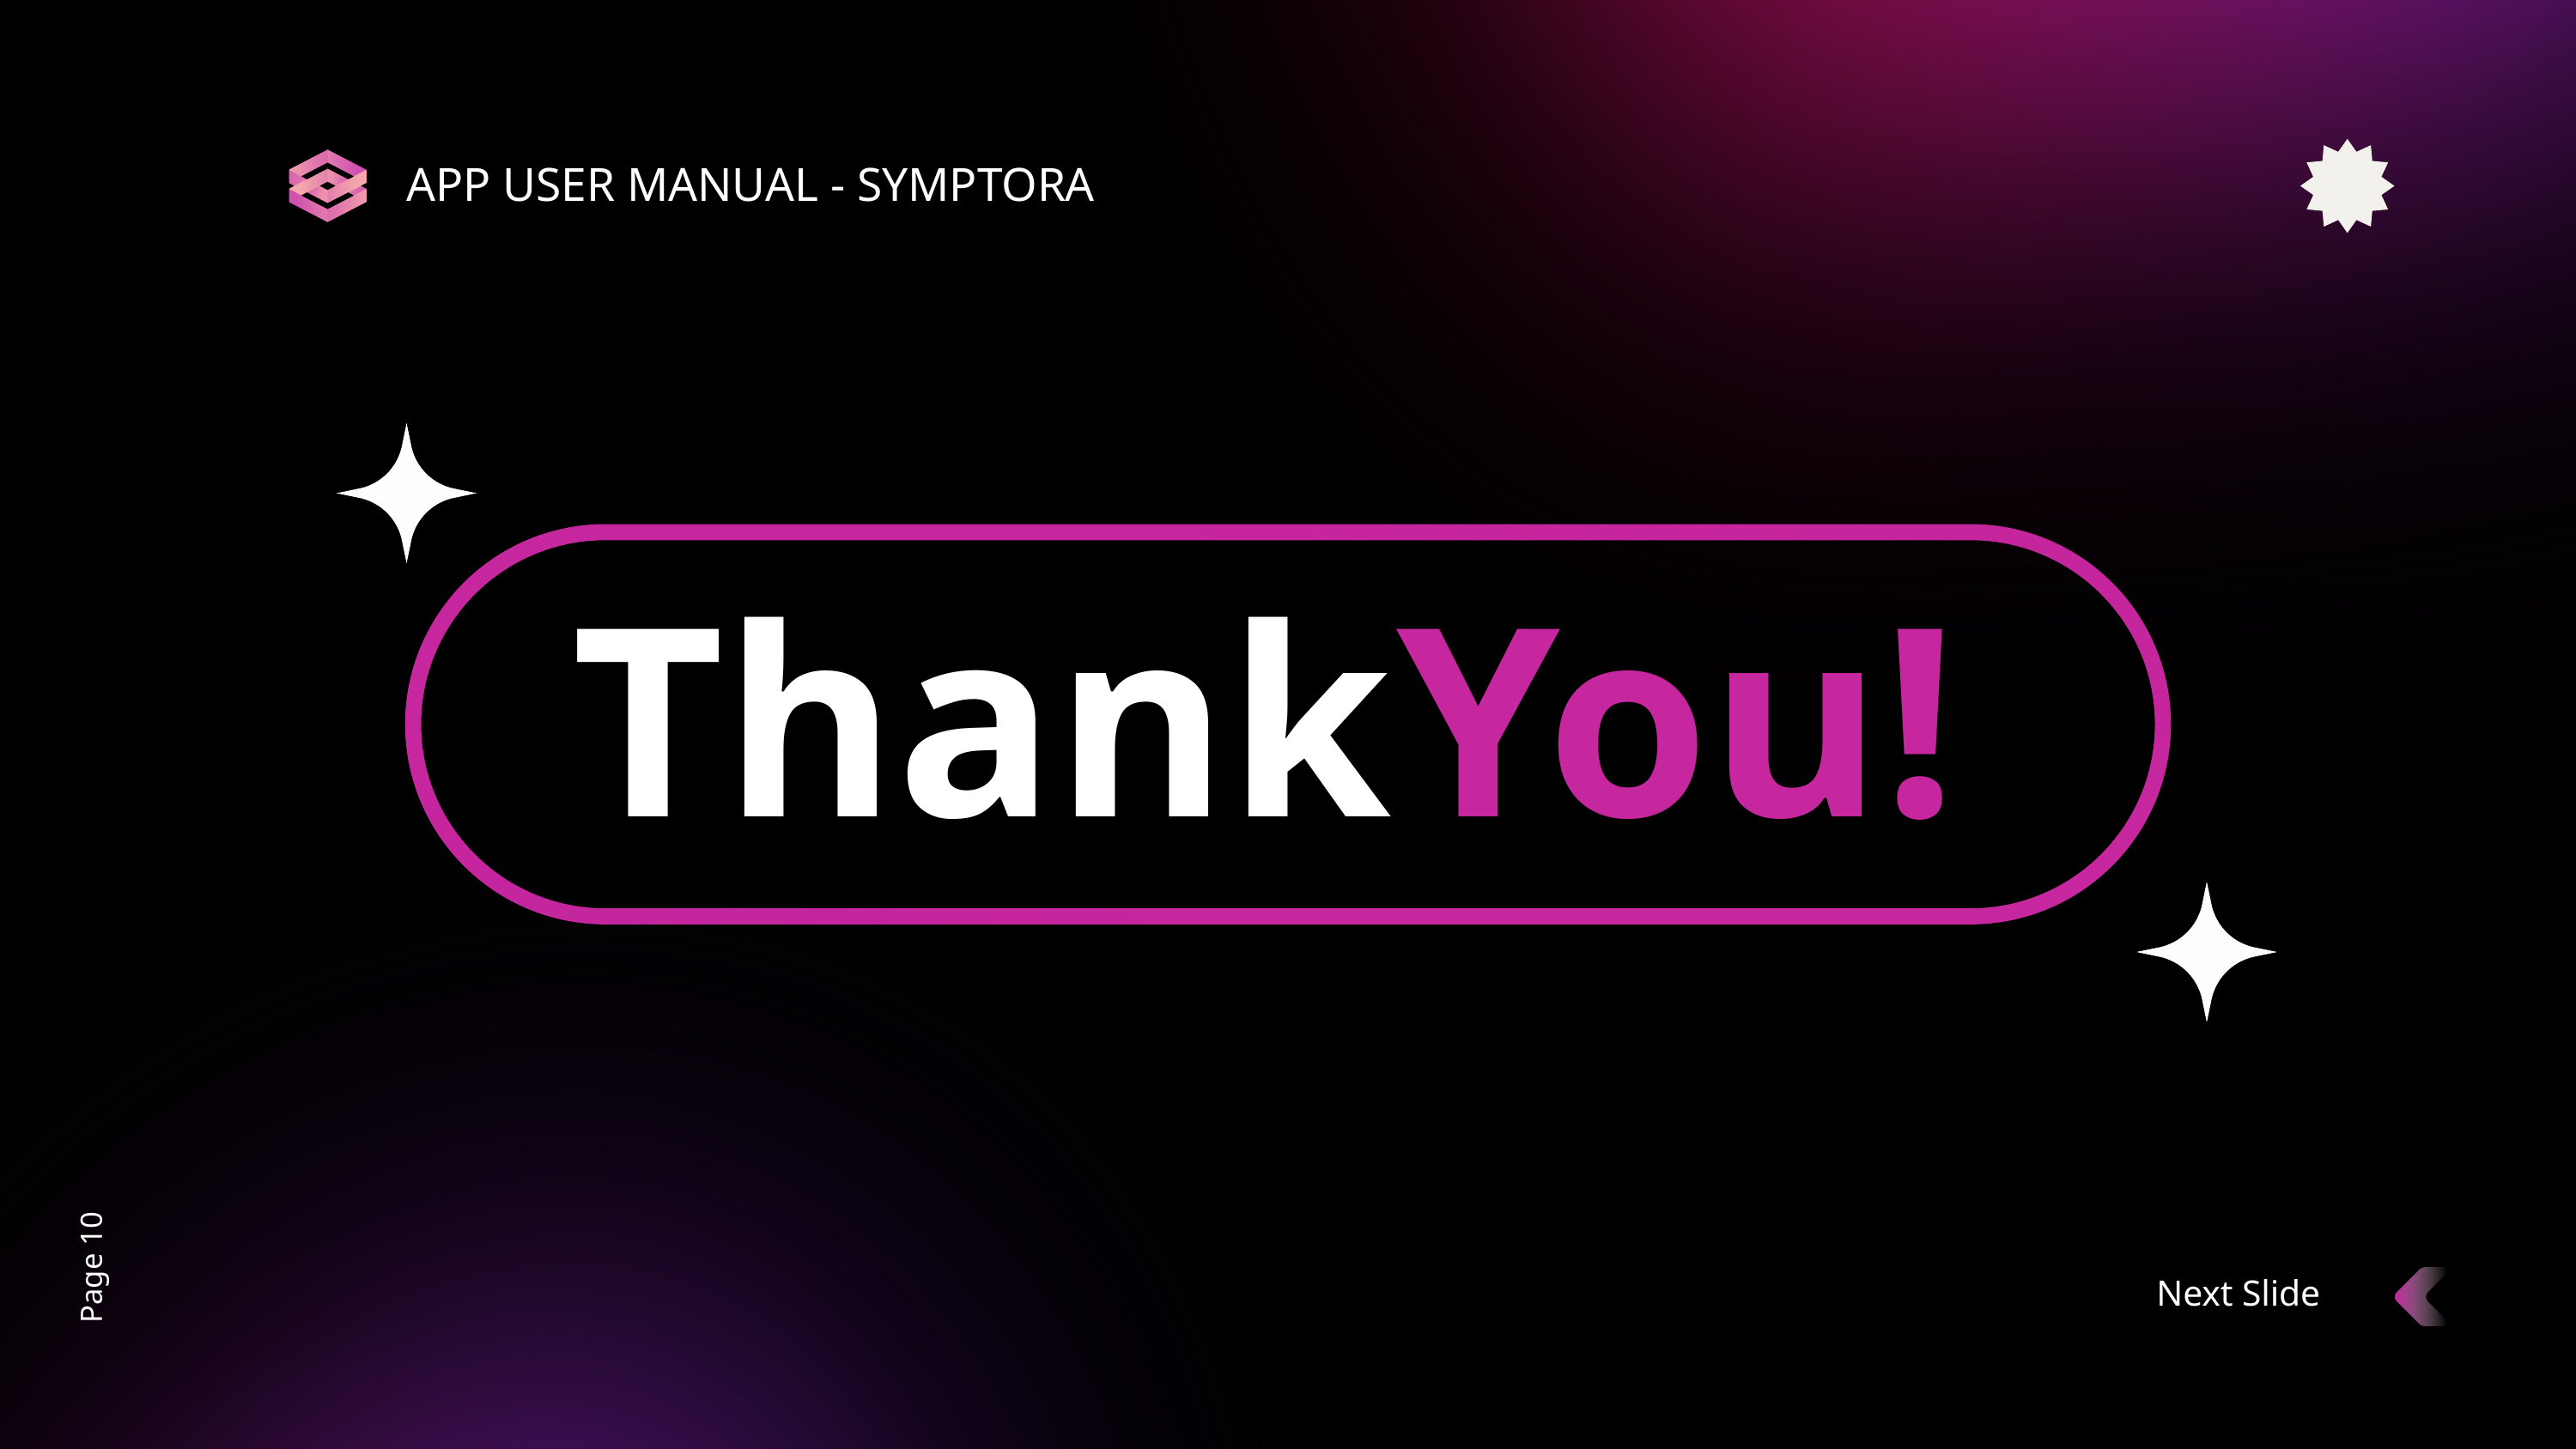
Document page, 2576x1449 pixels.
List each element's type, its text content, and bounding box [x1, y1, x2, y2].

text_box Page 10 [76, 1191, 108, 1343]
text_box [2136, 881, 2278, 1023]
text_box [2394, 1267, 2453, 1326]
text_box [289, 149, 367, 223]
text_box APP USER MANUAL - SYMPTORA [406, 162, 1218, 211]
text_box [336, 422, 477, 565]
text_box [919, 0, 2576, 765]
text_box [2300, 138, 2395, 233]
text_box Next Slide [2156, 1276, 2394, 1313]
text_box [0, 764, 1383, 1449]
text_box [412, 531, 2164, 917]
